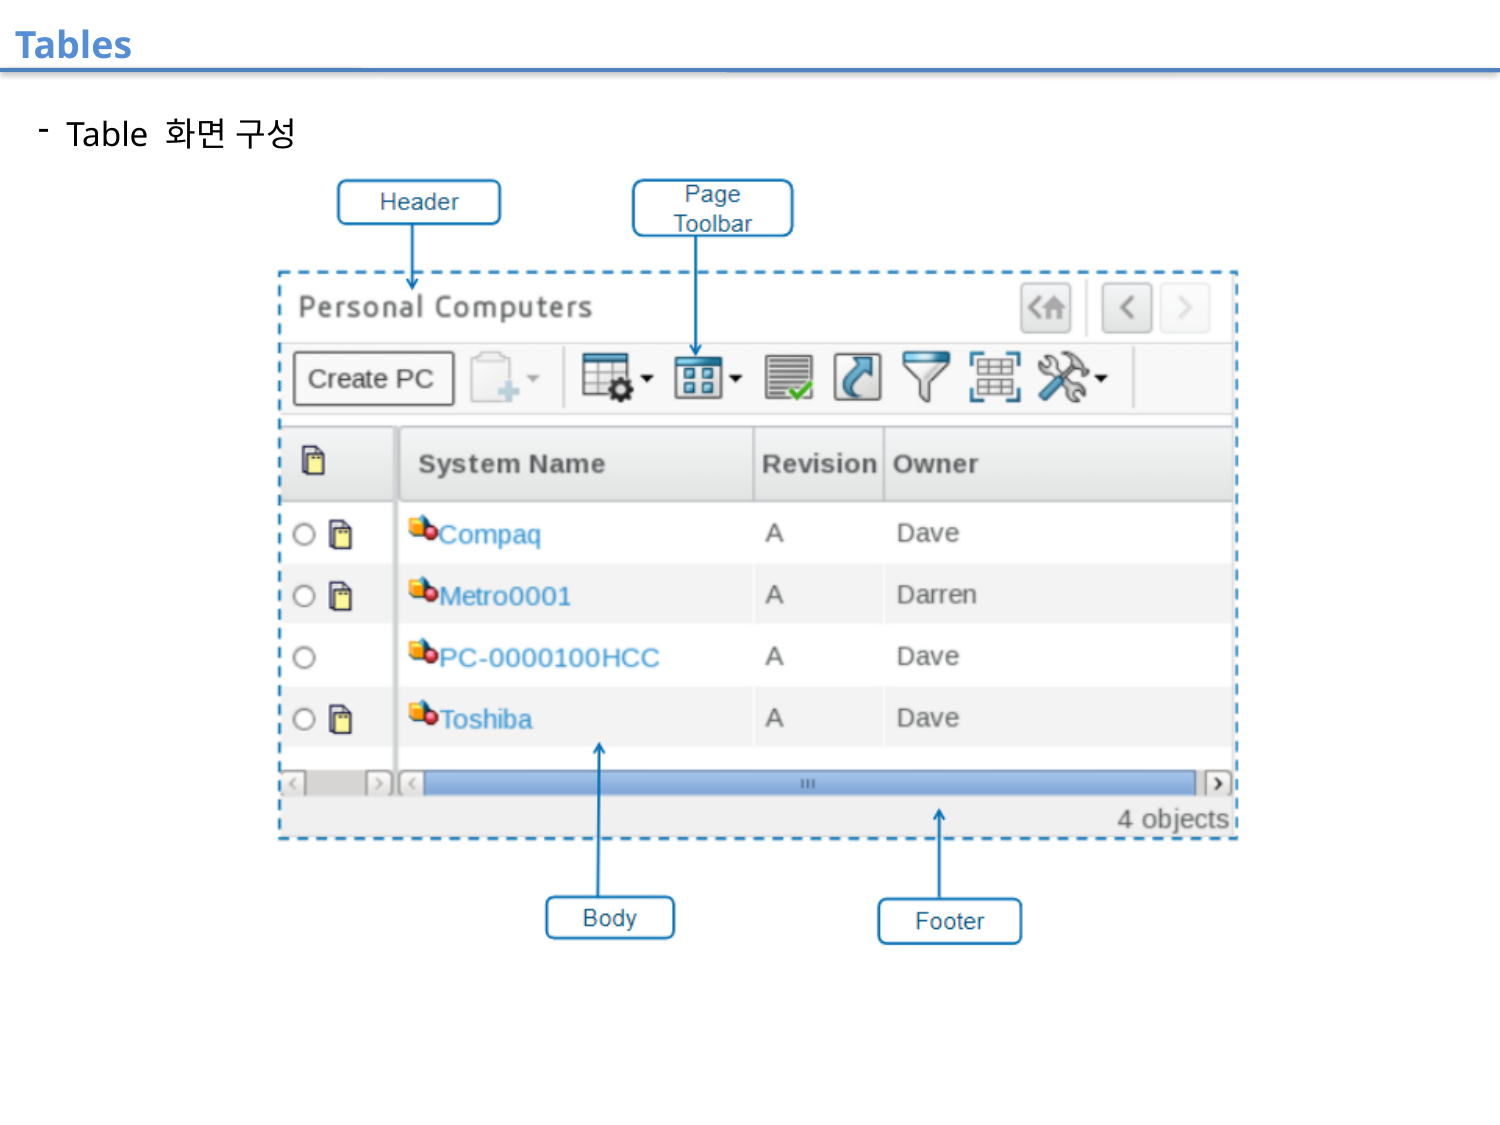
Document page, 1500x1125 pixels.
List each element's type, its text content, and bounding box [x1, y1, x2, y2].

picture [234, 171, 1265, 954]
text_box Tables [0, 13, 1090, 69]
text_box Table 화면 구성 [23, 105, 1477, 161]
